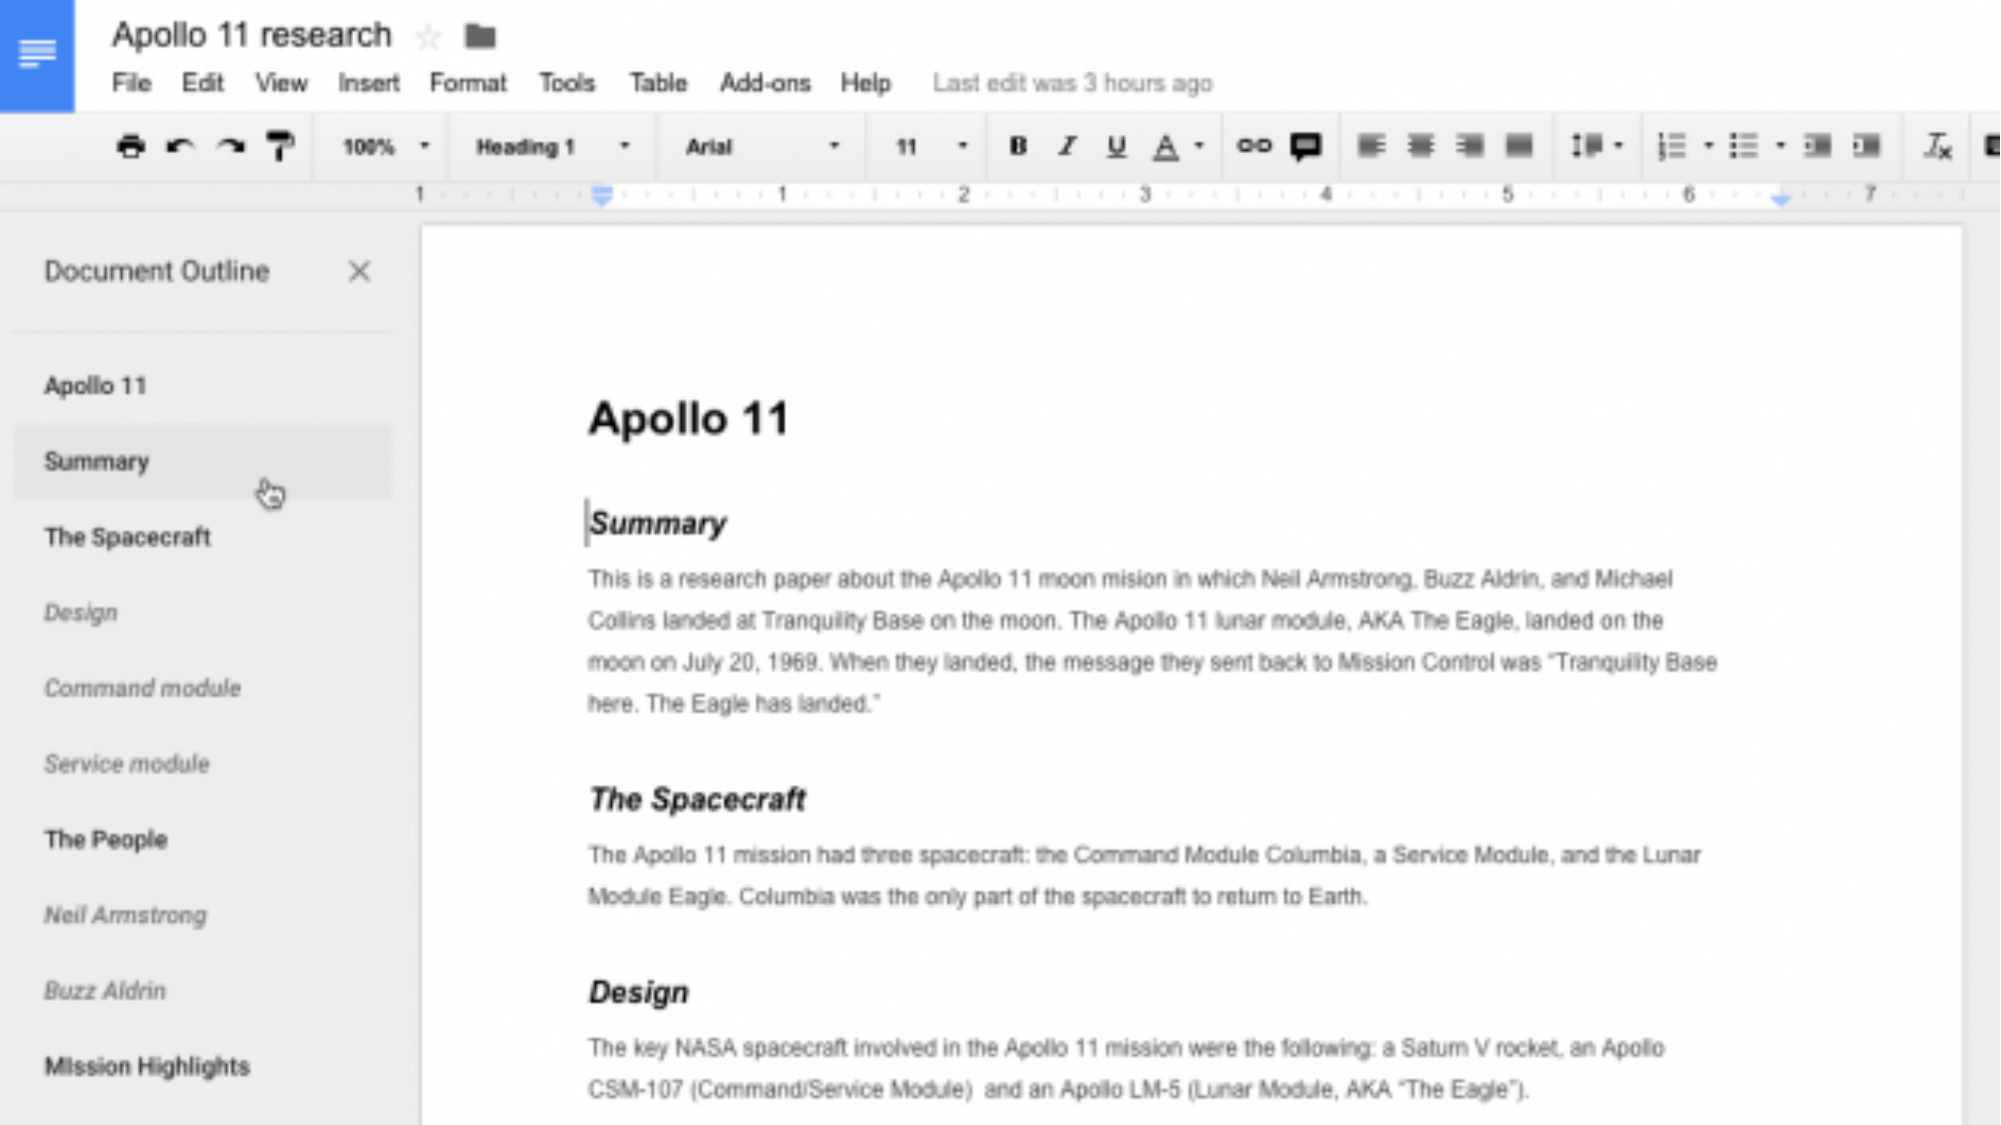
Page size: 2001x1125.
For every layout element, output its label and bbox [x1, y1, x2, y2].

list [0, 0, 2000, 1125]
